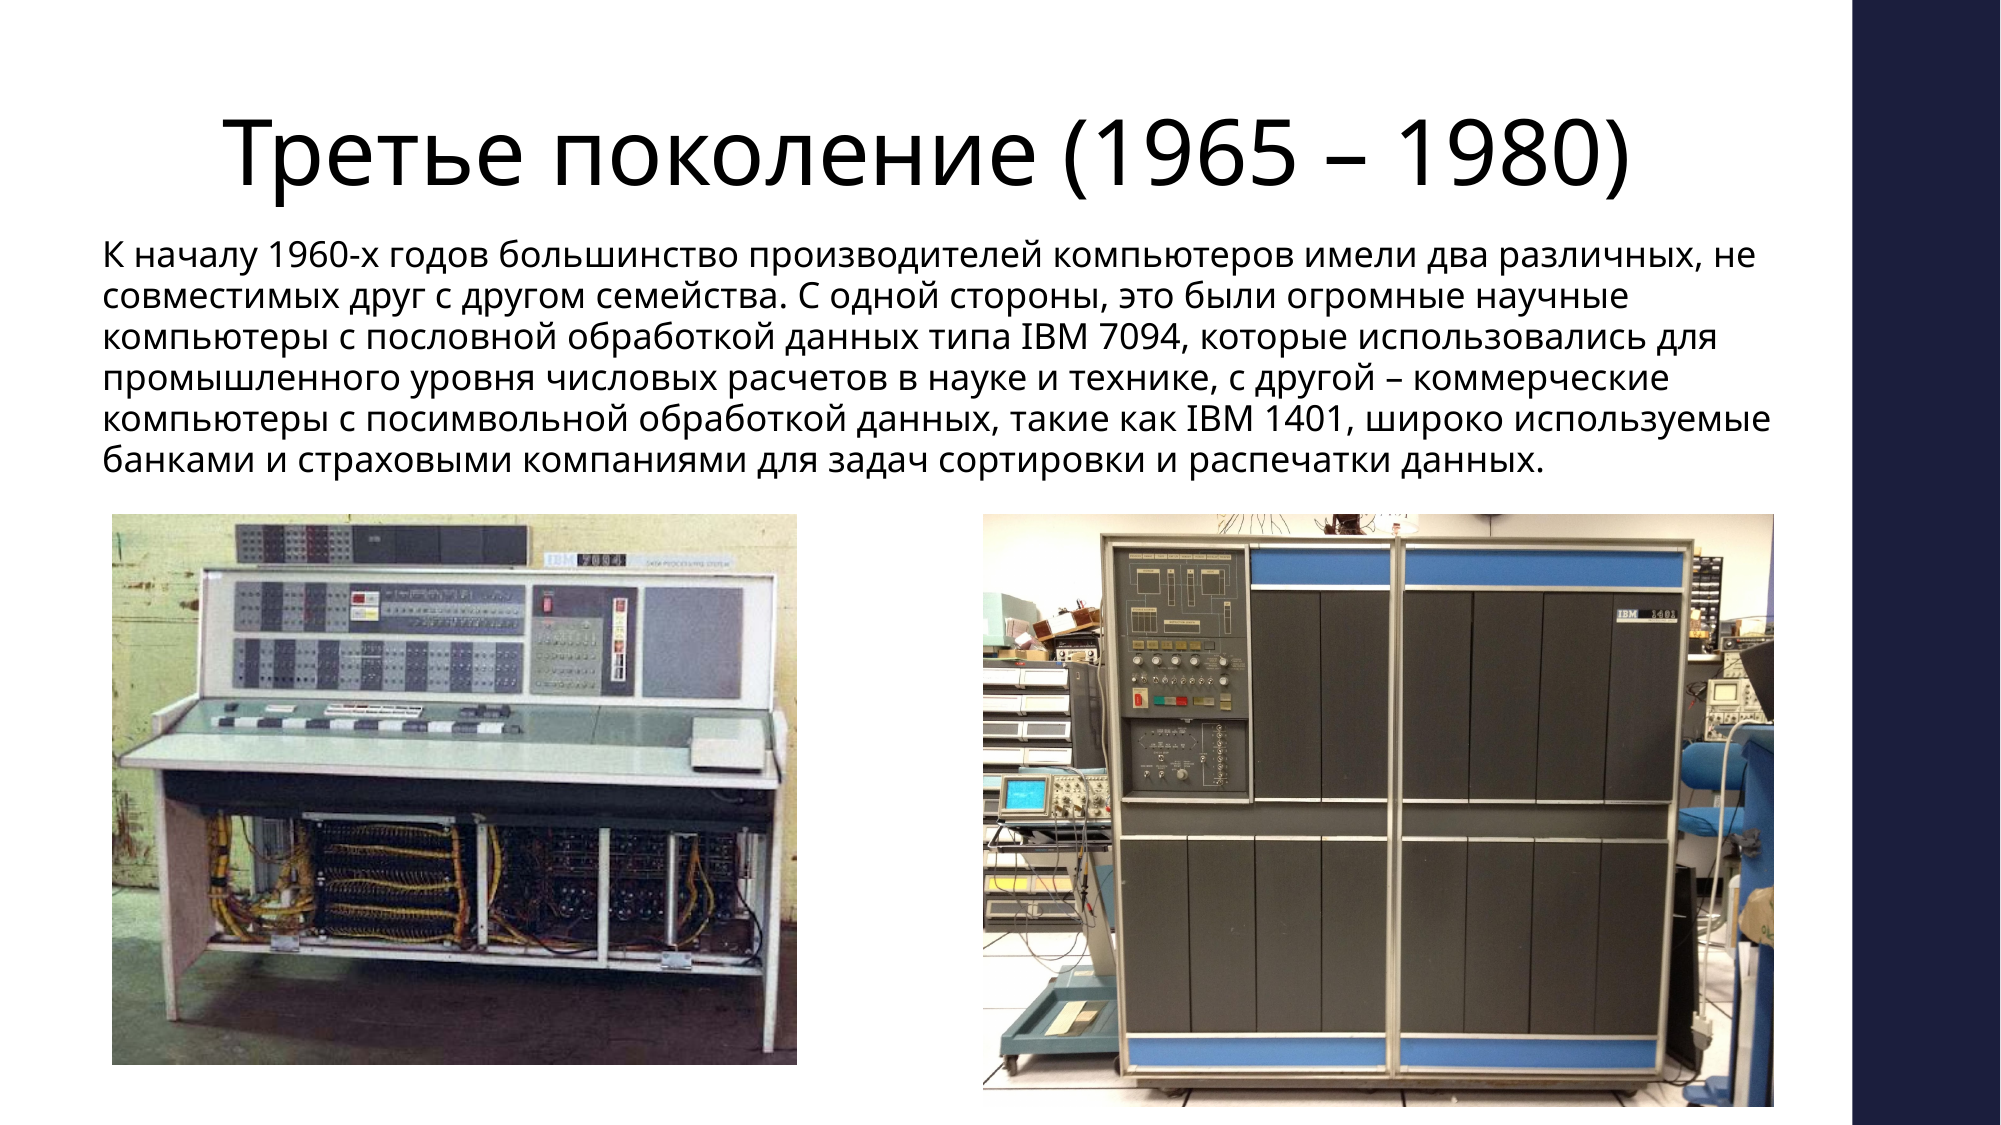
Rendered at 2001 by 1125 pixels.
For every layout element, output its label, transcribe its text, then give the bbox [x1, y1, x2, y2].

title Третье поколение (1965 – 1980) [206, 60, 1797, 214]
picture [982, 513, 1774, 1108]
list К началу 1960-х годов большинство производителей компьютеров имели два различных, не совместимых друг с другом семейства. С одной стороны, это были огромные научные компьютеры с пословной обработкой данных типа IBM 7094, которые использовались для промышленного уровня числовых расчетов в науке и технике, с другой – коммерческие компьютеры с посимвольной обработкой данных, такие как IBM 1401, широко используемые банками и страховыми компаниями для задач сортировки и распечатки данных. [86, 227, 1826, 518]
picture [111, 513, 797, 1066]
